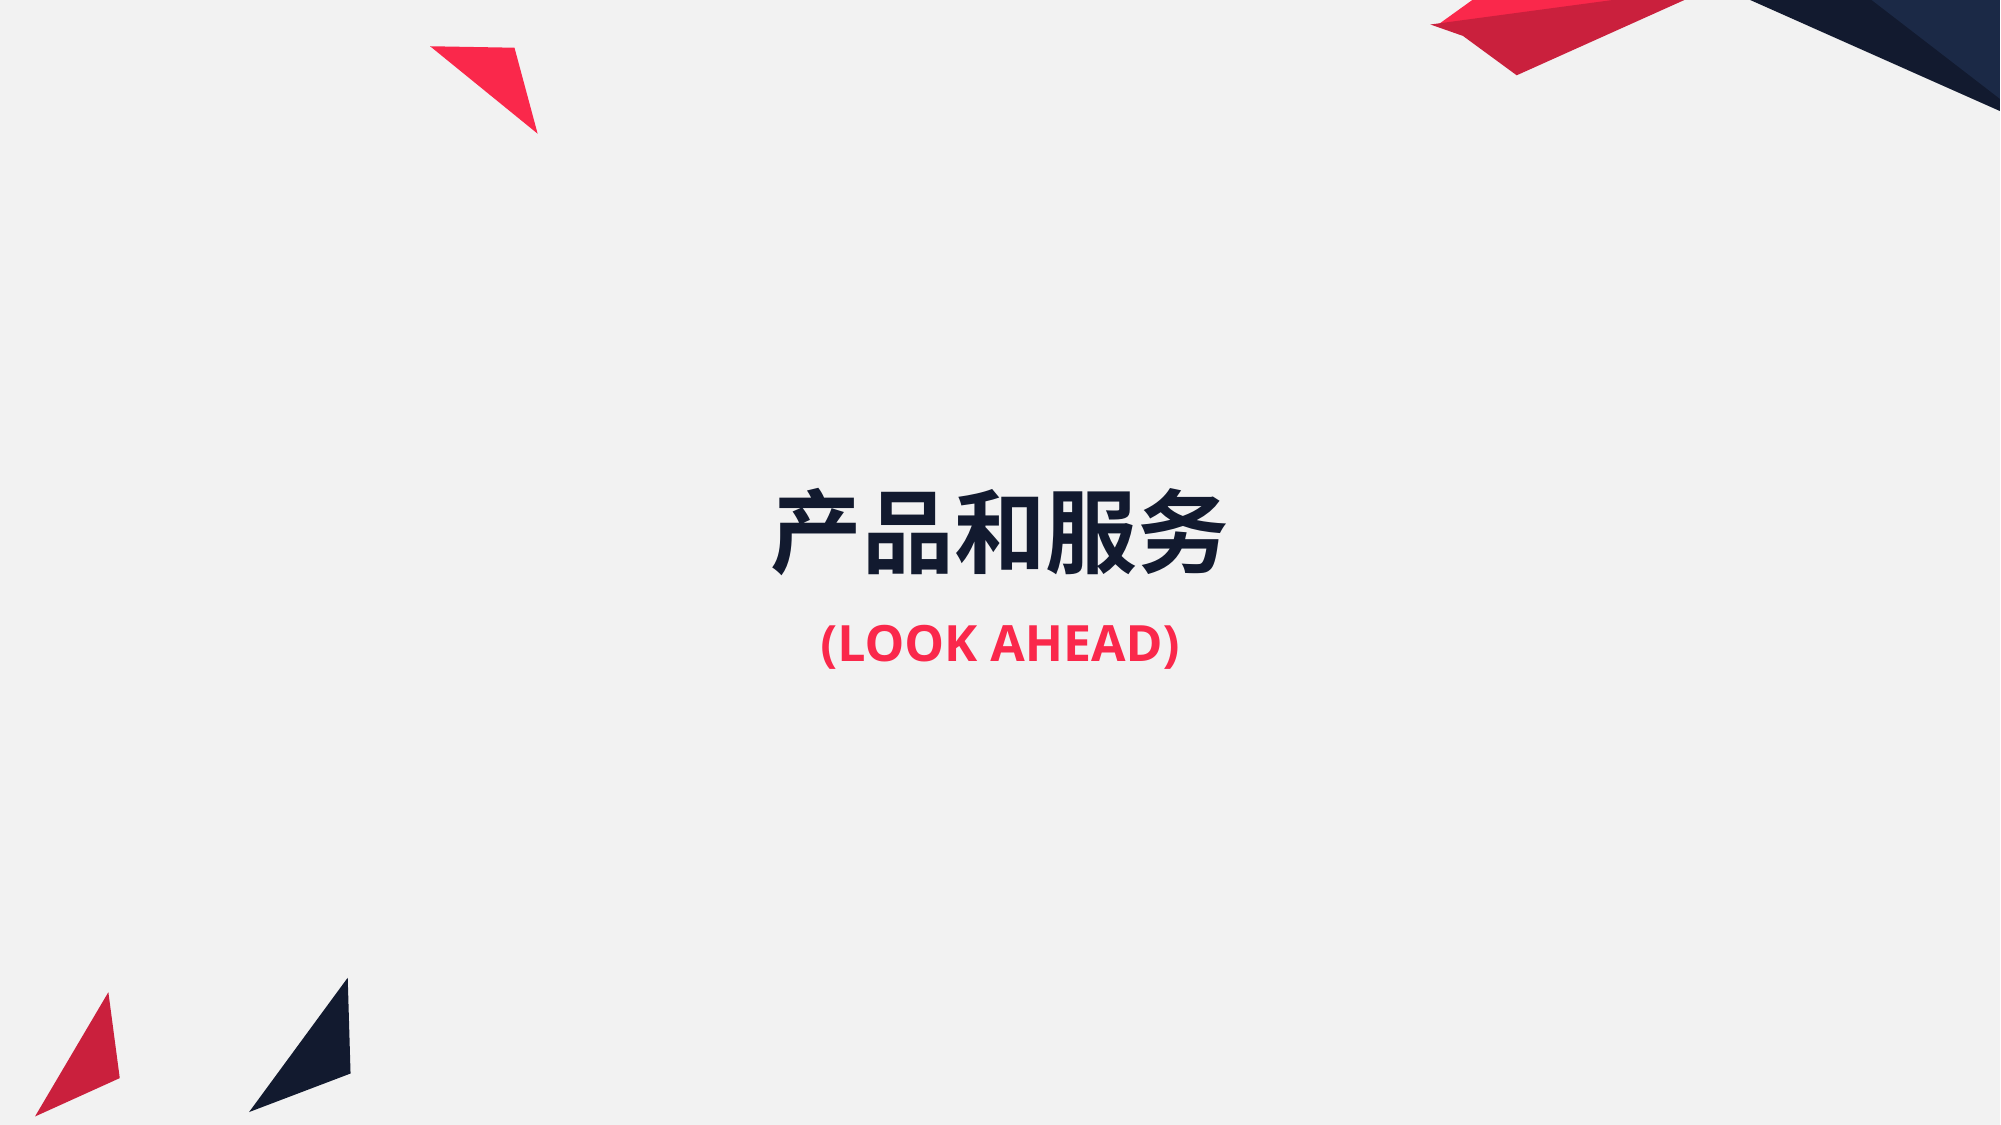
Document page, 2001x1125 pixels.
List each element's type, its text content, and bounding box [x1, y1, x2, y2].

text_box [1485, 0, 2000, 222]
text_box [32, 989, 121, 1119]
text_box [427, 45, 540, 137]
text_box 产品和服务 [715, 467, 1285, 593]
text_box [246, 974, 352, 1115]
text_box (LOOK AHEAD) [683, 604, 1316, 679]
